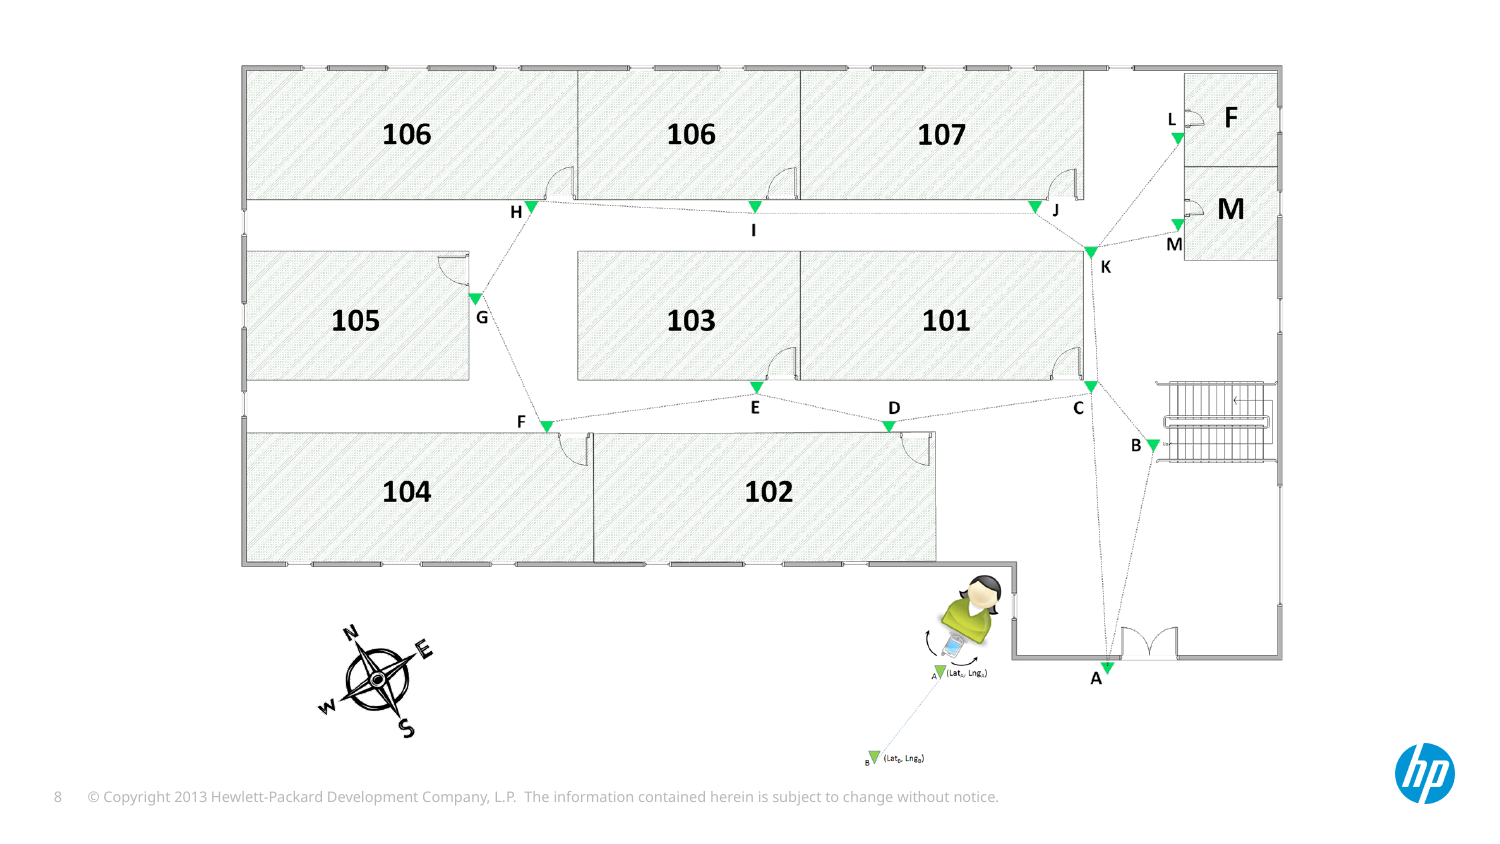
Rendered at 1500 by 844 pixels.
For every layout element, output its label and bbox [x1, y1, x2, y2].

picture [1395, 782, 1416, 804]
picture [1433, 743, 1455, 764]
picture [1419, 761, 1448, 804]
picture [1395, 743, 1426, 786]
picture [1434, 783, 1455, 804]
picture [241, 65, 1283, 772]
